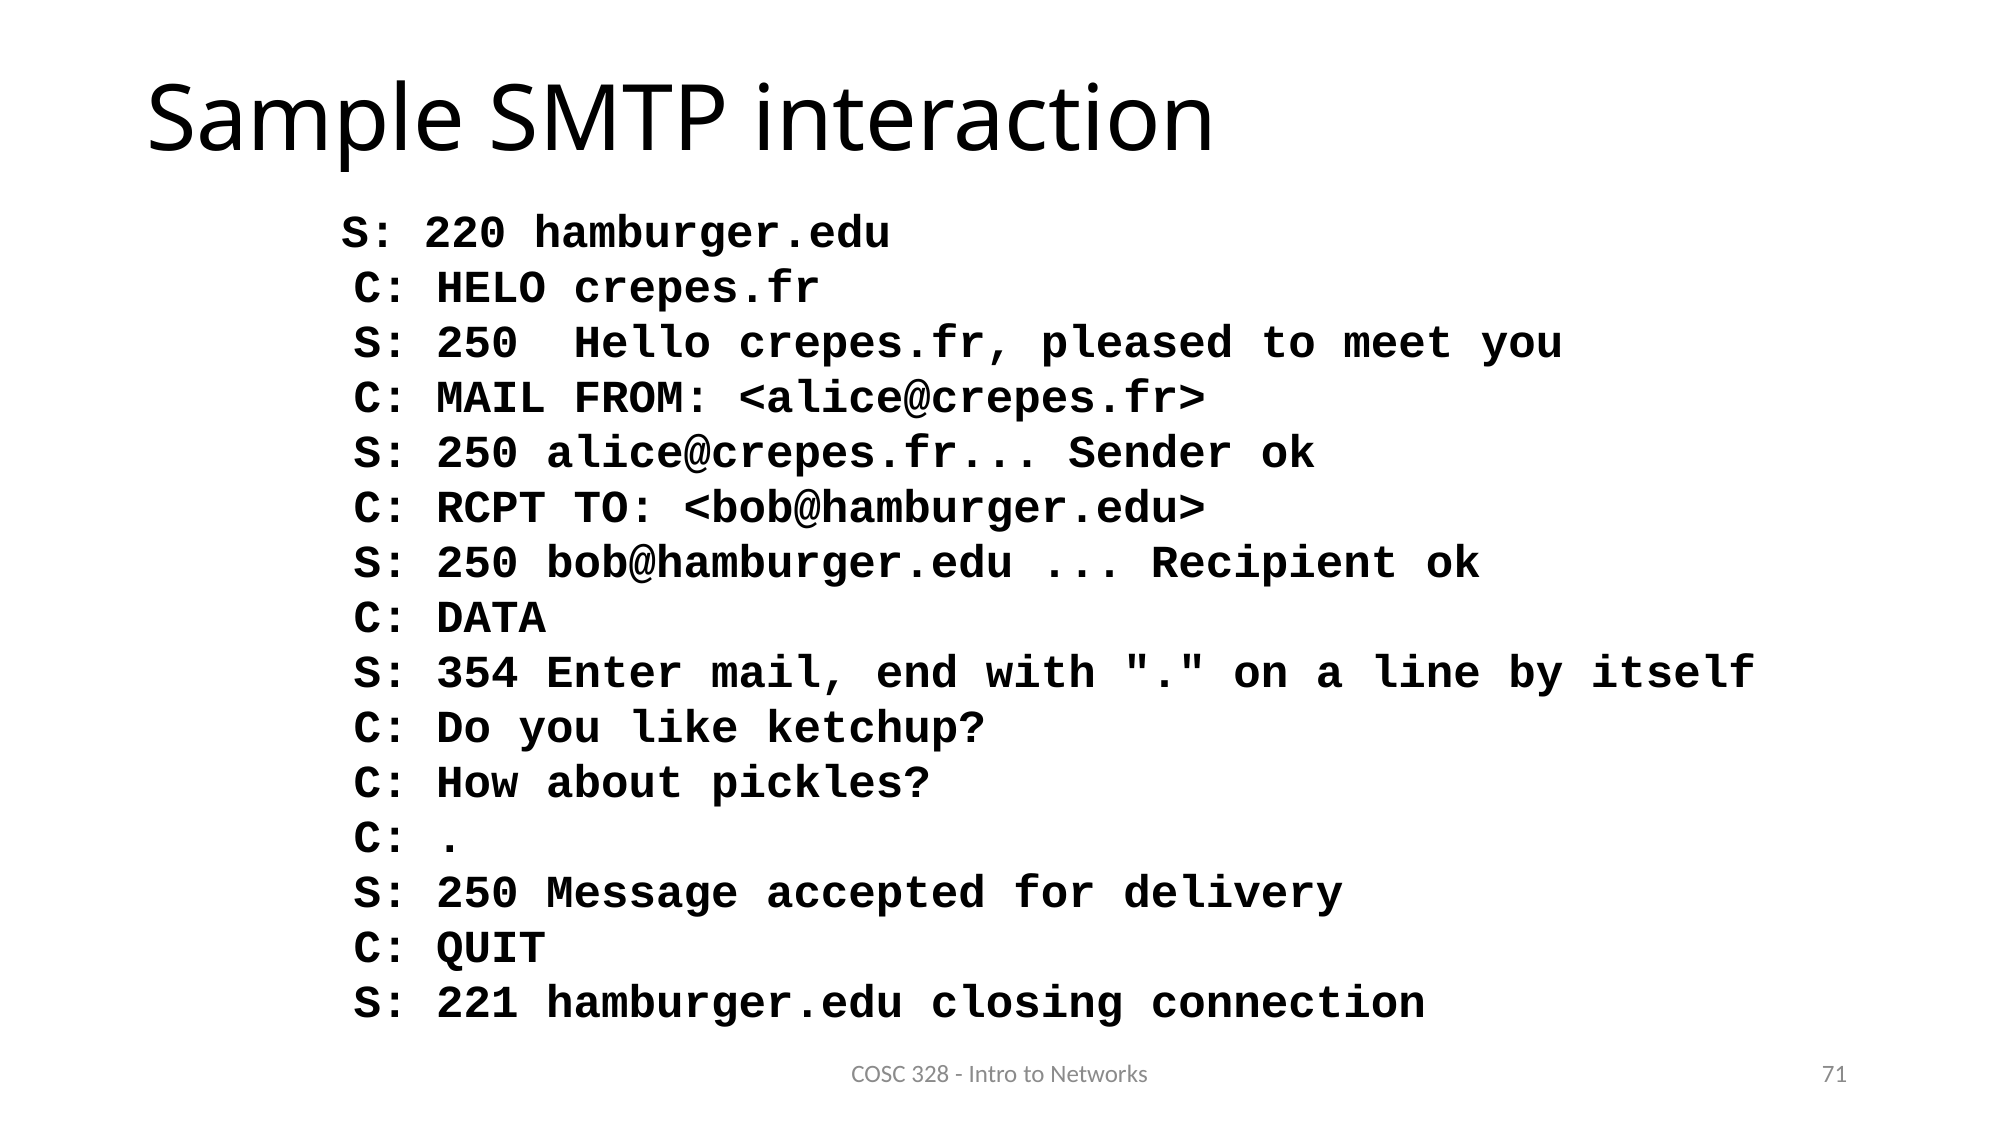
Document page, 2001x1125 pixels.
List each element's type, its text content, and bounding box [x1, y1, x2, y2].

footer COSC 328 - Intro to Networks [662, 1042, 1338, 1103]
slide_number 71 [1412, 1042, 1863, 1103]
title Sample SMTP interaction [131, 47, 1856, 195]
text_box S: 220 hamburger.edu C: HELO crepes.fr S: 250 Hello crepes.fr, pleased to meet you C: MAIL FROM: <alice@crepes.fr> S: 250 alice@crepes.fr... Sender ok C: RCPT TO: <bob@hamburger.edu> S: 250 bob@hamburger.edu ... Recipient ok C: DATA S: 354 Enter mail, end with "." on a line by itself C: Do you like ketchup? C: How about pickles? C: . S: 250 Message accepted for delivery C: QUIT S: 221 hamburger.edu closing connection [201, 194, 1799, 1034]
